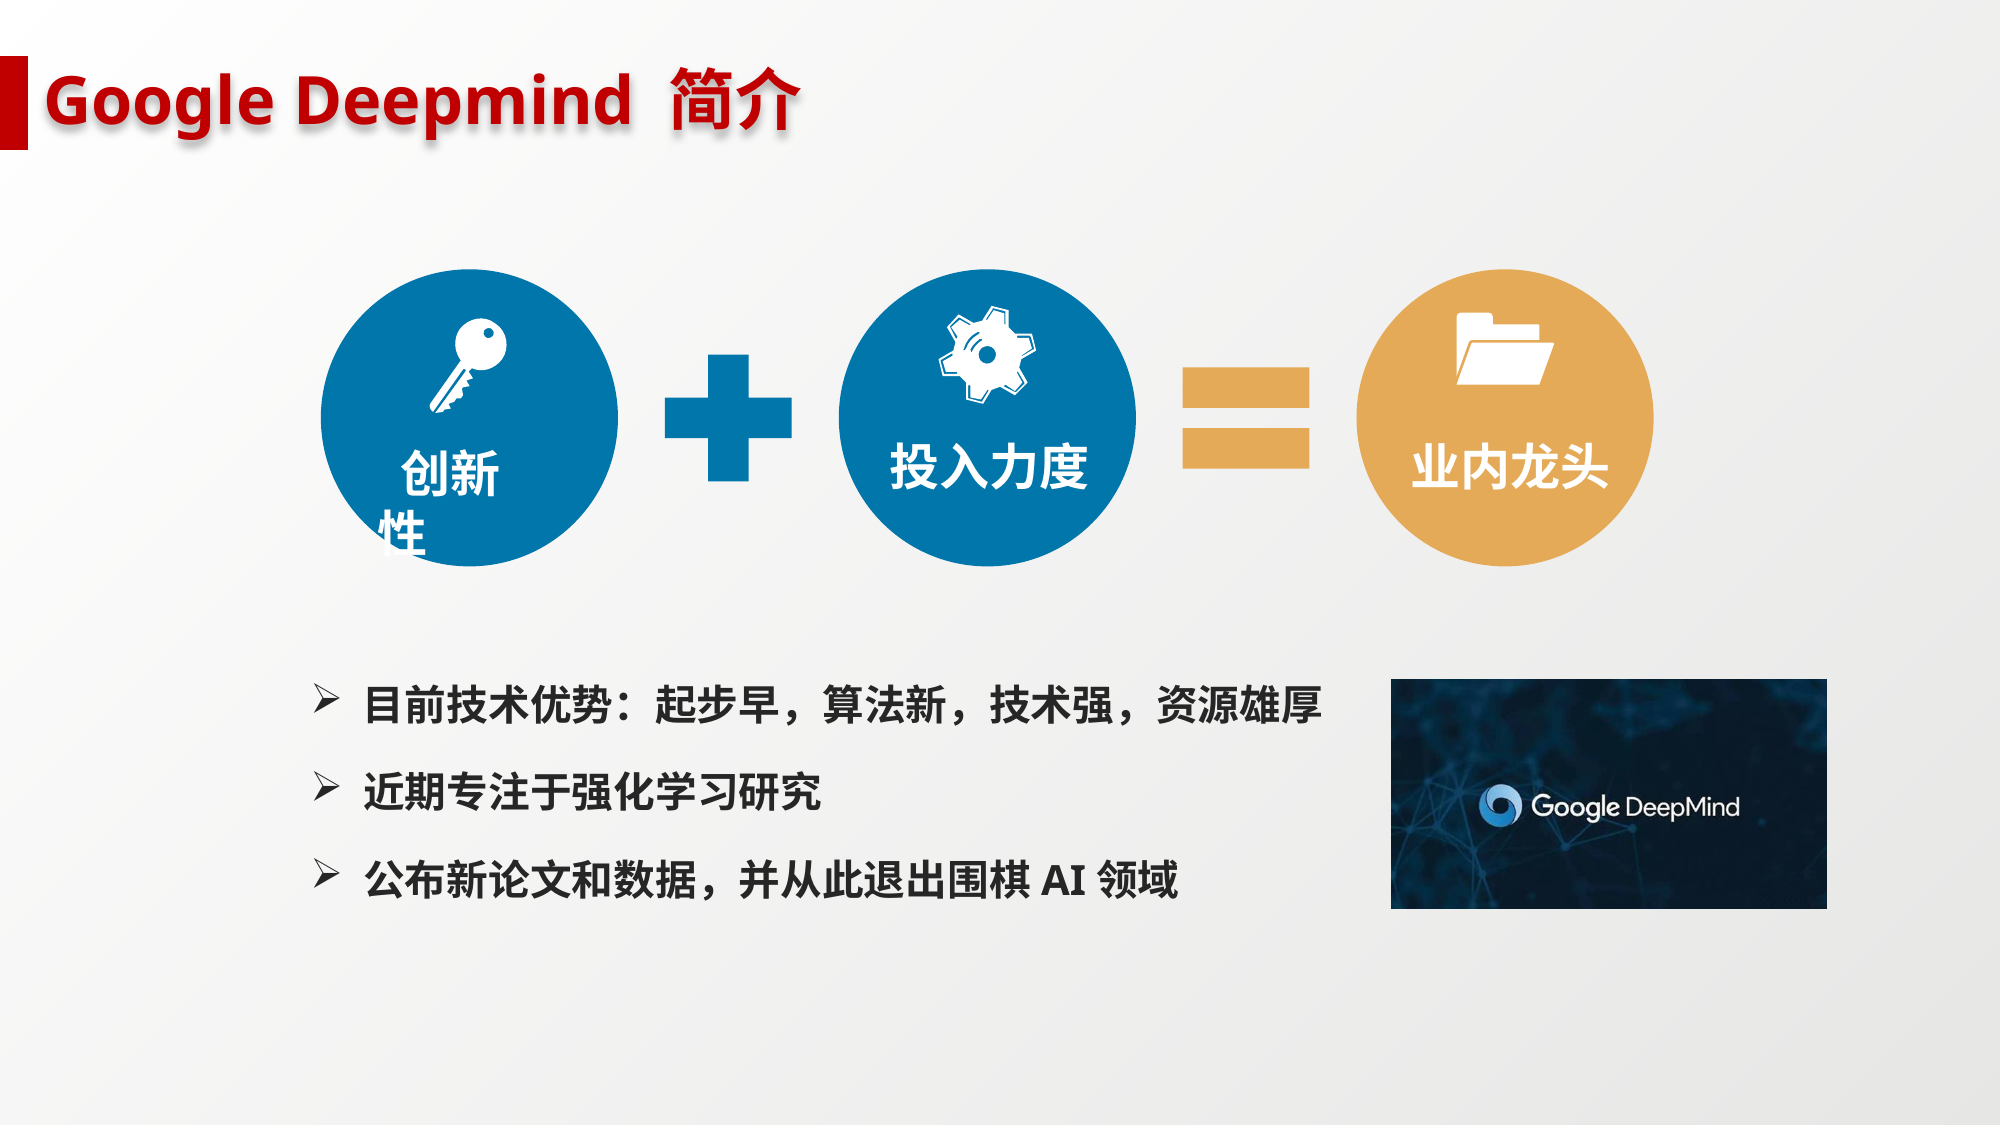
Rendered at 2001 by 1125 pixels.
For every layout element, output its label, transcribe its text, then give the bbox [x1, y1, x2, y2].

text_box [1456, 342, 1554, 385]
text_box [1182, 367, 1310, 408]
text_box [1356, 269, 1654, 567]
text_box 目前技术优势：起步早，算法新，技术强，资源雄厚 近期专注于强化学习研究 公布新论文和数据，并从此退出围棋AI领域 [295, 671, 1668, 912]
text_box [838, 269, 1136, 567]
picture [1391, 679, 1827, 909]
text_box [320, 269, 618, 535]
text_box [938, 305, 1037, 404]
text_box [1456, 312, 1540, 377]
text_box 投入力度 [874, 428, 1107, 504]
text_box 业内龙头 [1396, 428, 1638, 504]
title Google Deepmind 简介 [28, 56, 1829, 150]
text_box [429, 318, 507, 413]
text_box 创新性 [362, 434, 561, 570]
text_box [664, 354, 792, 482]
text_box [1182, 428, 1310, 469]
